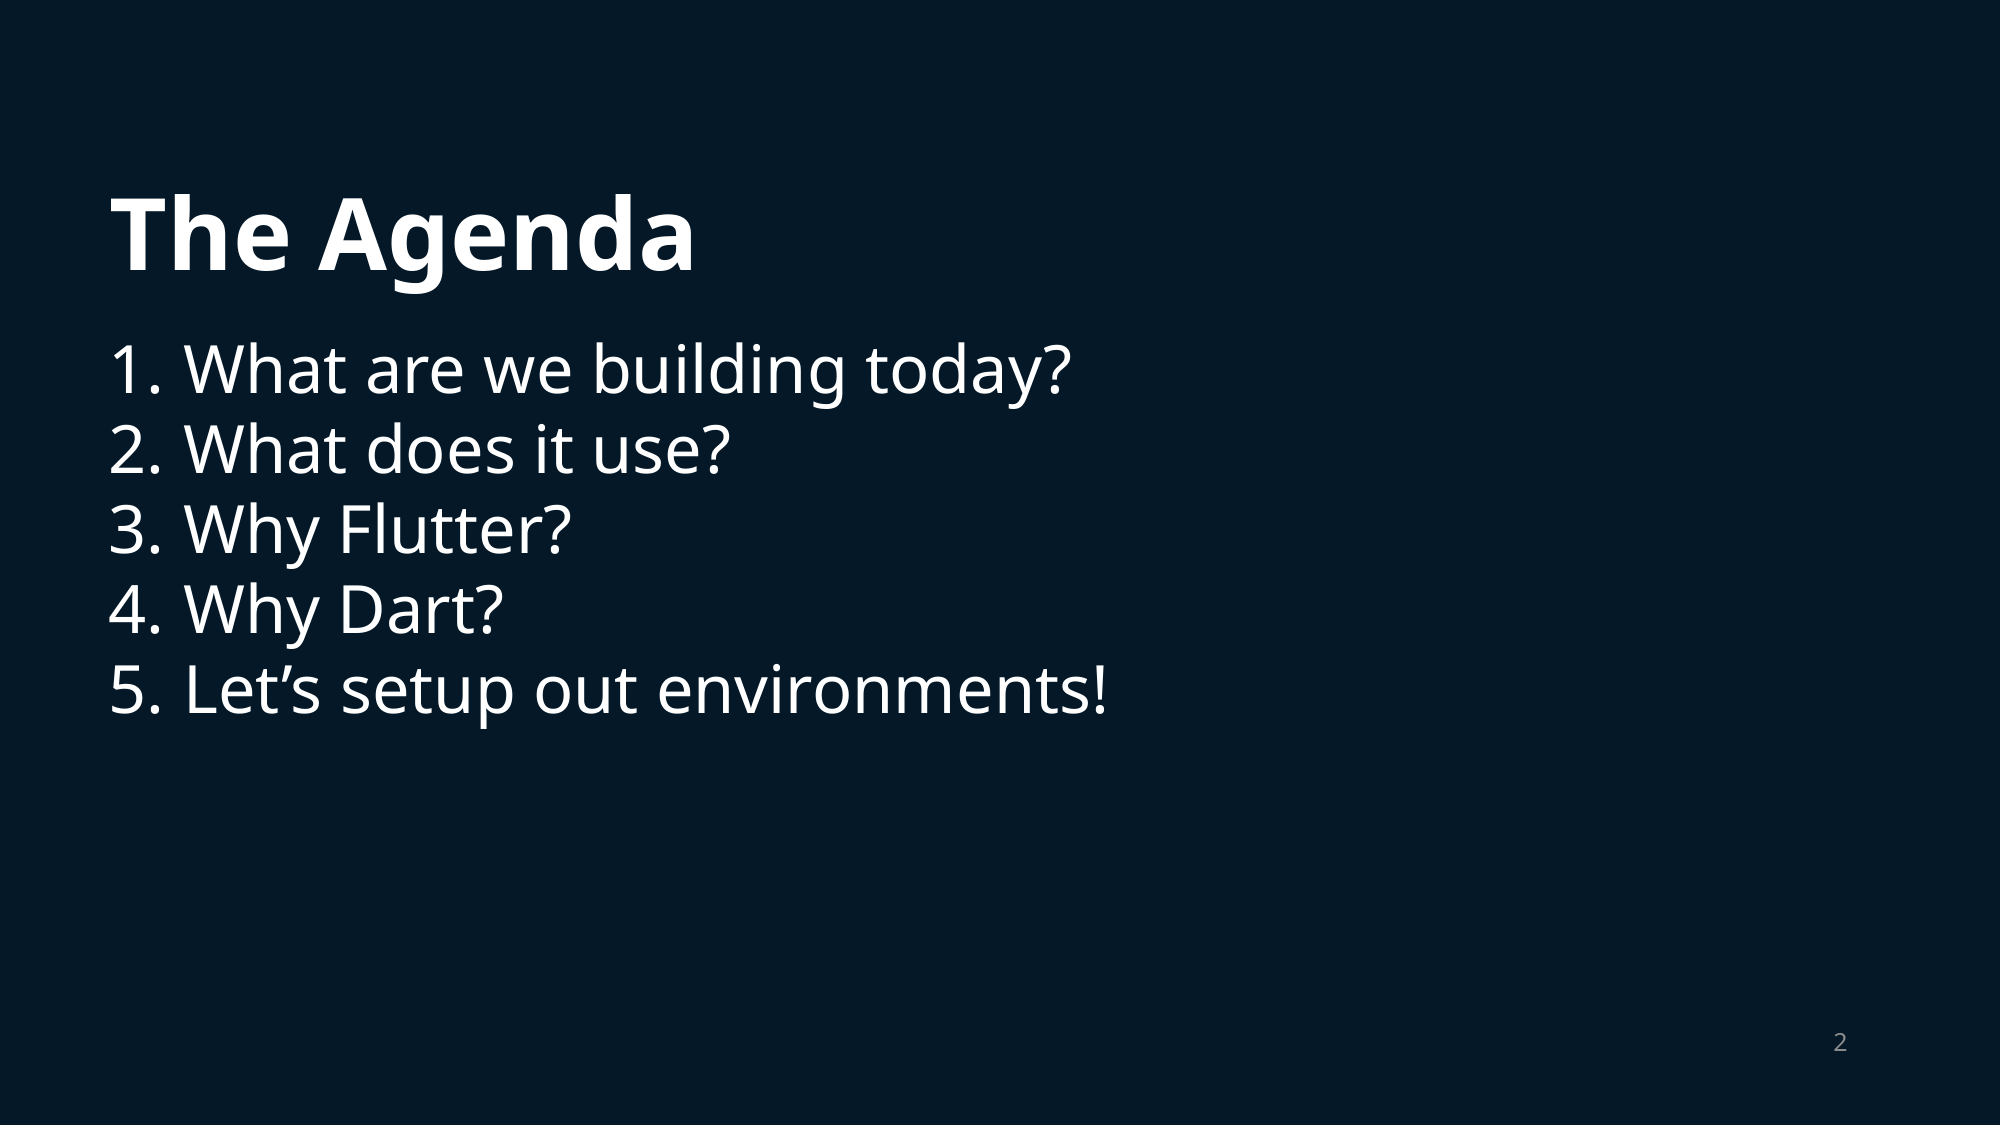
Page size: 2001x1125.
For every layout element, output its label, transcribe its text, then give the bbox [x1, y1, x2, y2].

slide_number 2 [1623, 1013, 1863, 1074]
text_box What are we building today? What does it use? Why Flutter? Why Dart? Let’s setup out environments! [93, 319, 1828, 894]
text_box The Agenda [94, 163, 715, 298]
